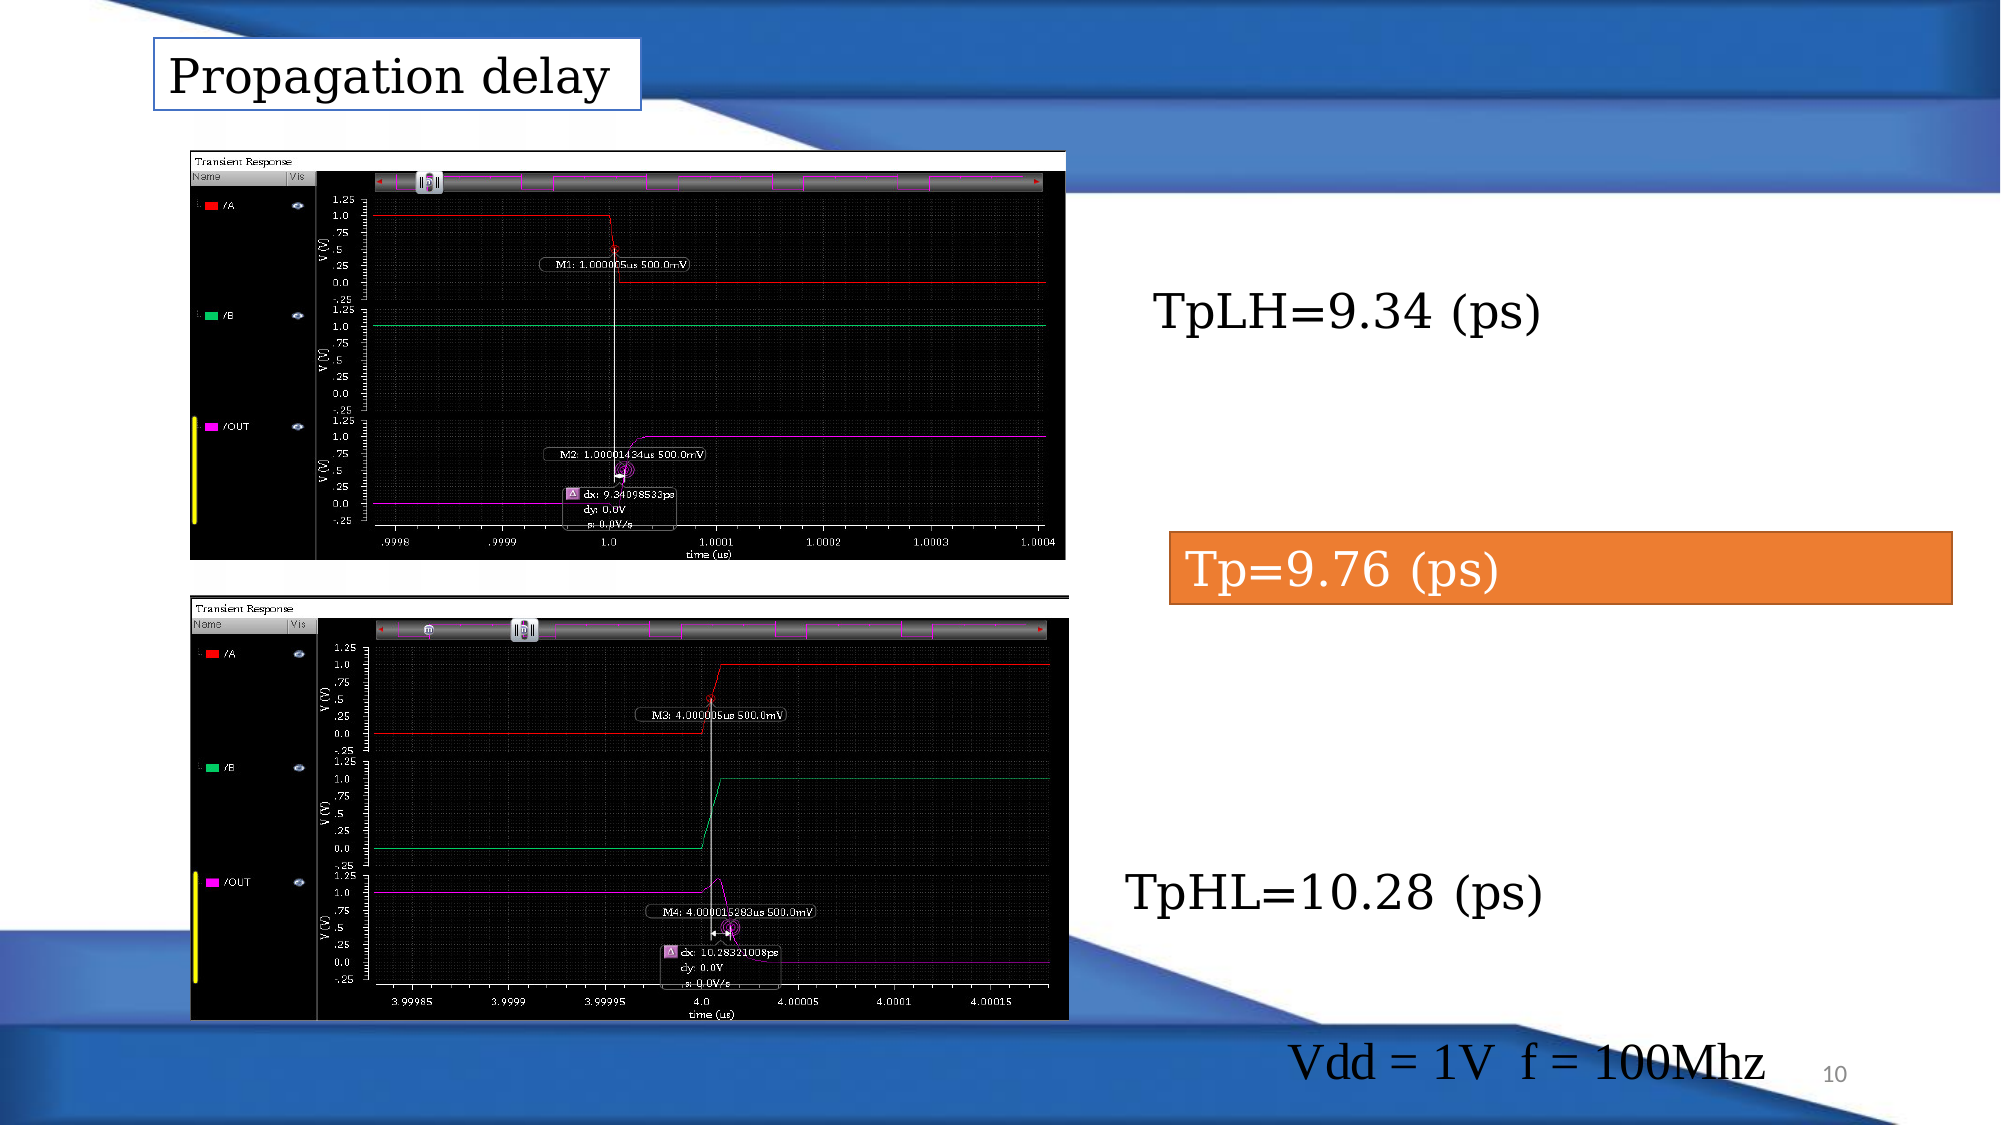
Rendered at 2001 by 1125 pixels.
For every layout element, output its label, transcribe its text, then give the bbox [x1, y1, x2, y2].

text_box Propagation delay [153, 37, 642, 111]
text_box Vdd = 1V f = 100Mhz [1272, 1020, 1795, 1098]
slide_number 10 [1412, 1042, 1863, 1103]
picture [0, 0, 2001, 1125]
text_box TpLH=9.34 (ps) [1138, 273, 1589, 346]
text_box TpHL=10.28 (ps) [1110, 854, 1563, 927]
